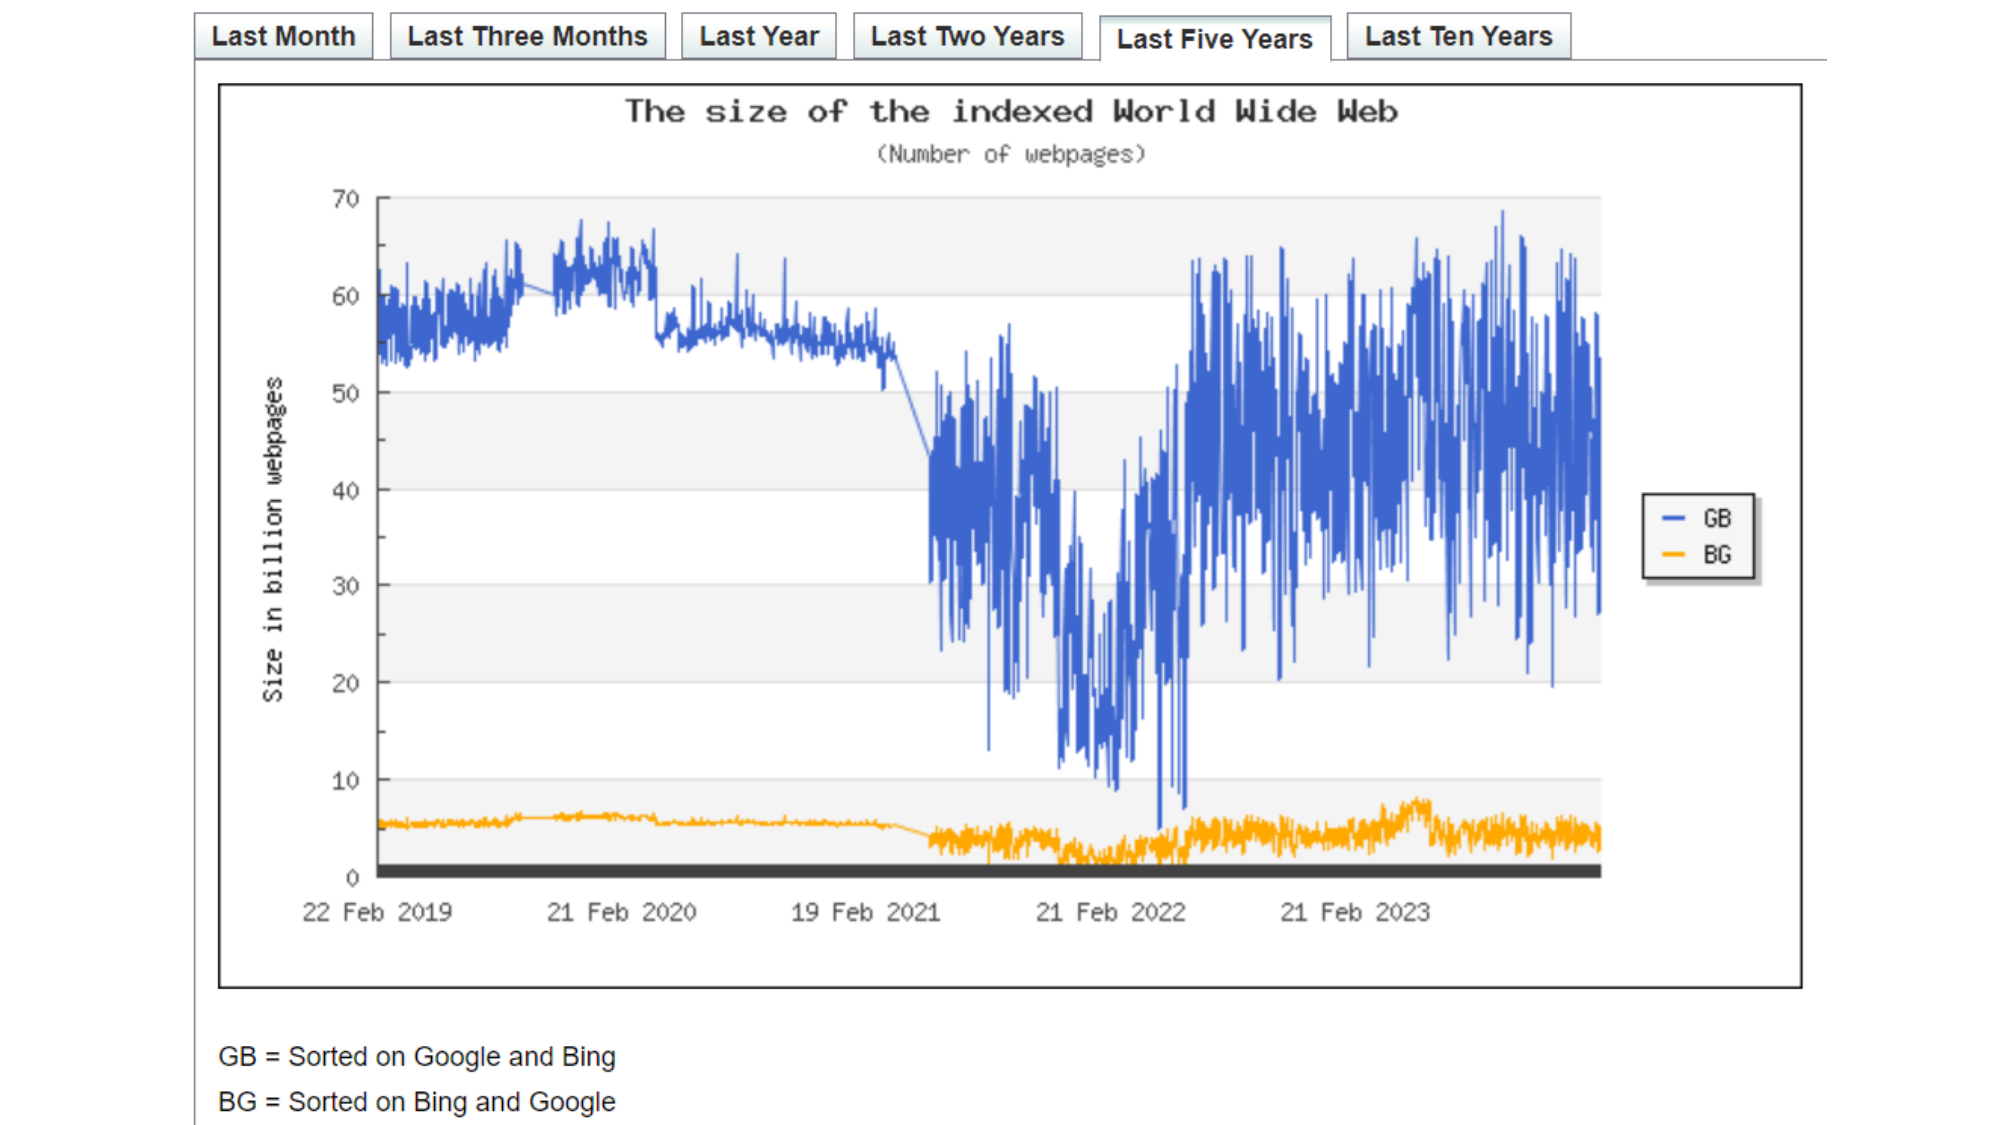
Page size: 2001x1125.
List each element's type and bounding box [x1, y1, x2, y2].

picture [173, 0, 1827, 1125]
